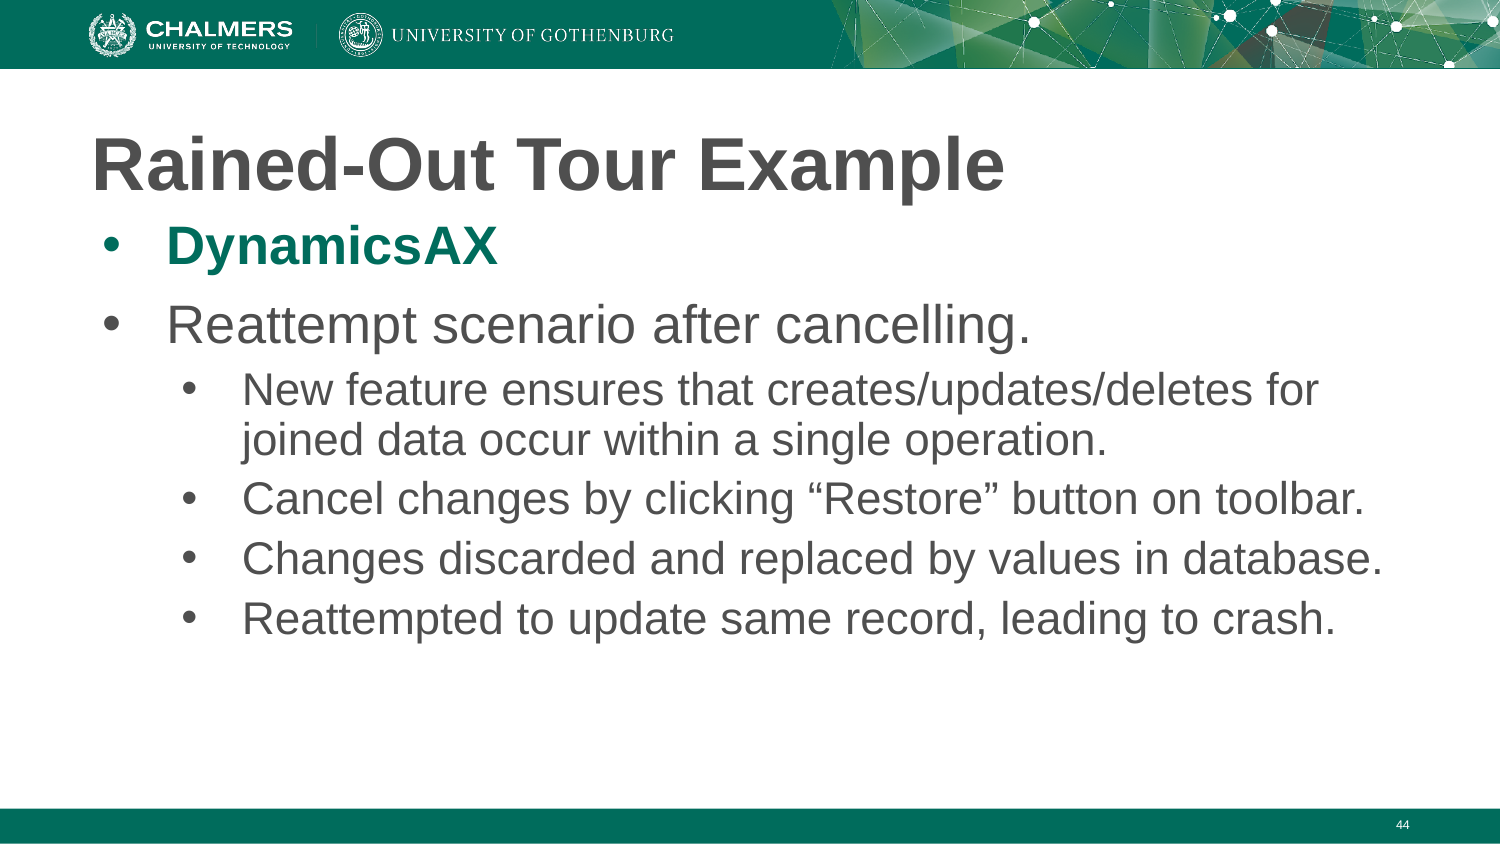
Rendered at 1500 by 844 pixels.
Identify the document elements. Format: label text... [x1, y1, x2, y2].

slide_number ‹#› [1074, 809, 1425, 844]
list DynamicsAX Reattempt scenario after cancelling. New feature ensures that creates/updates/deletes for joined data occur within a single operation. Cancel changes by clicking “Restore” button on toolbar. Changes discarded and replaced by values in database. Reattempted to update same record, leading to crash. [76, 210, 1425, 782]
picture [759, 0, 1500, 68]
title Rained-Out Tour Example [76, 100, 1425, 210]
picture [64, 0, 696, 85]
